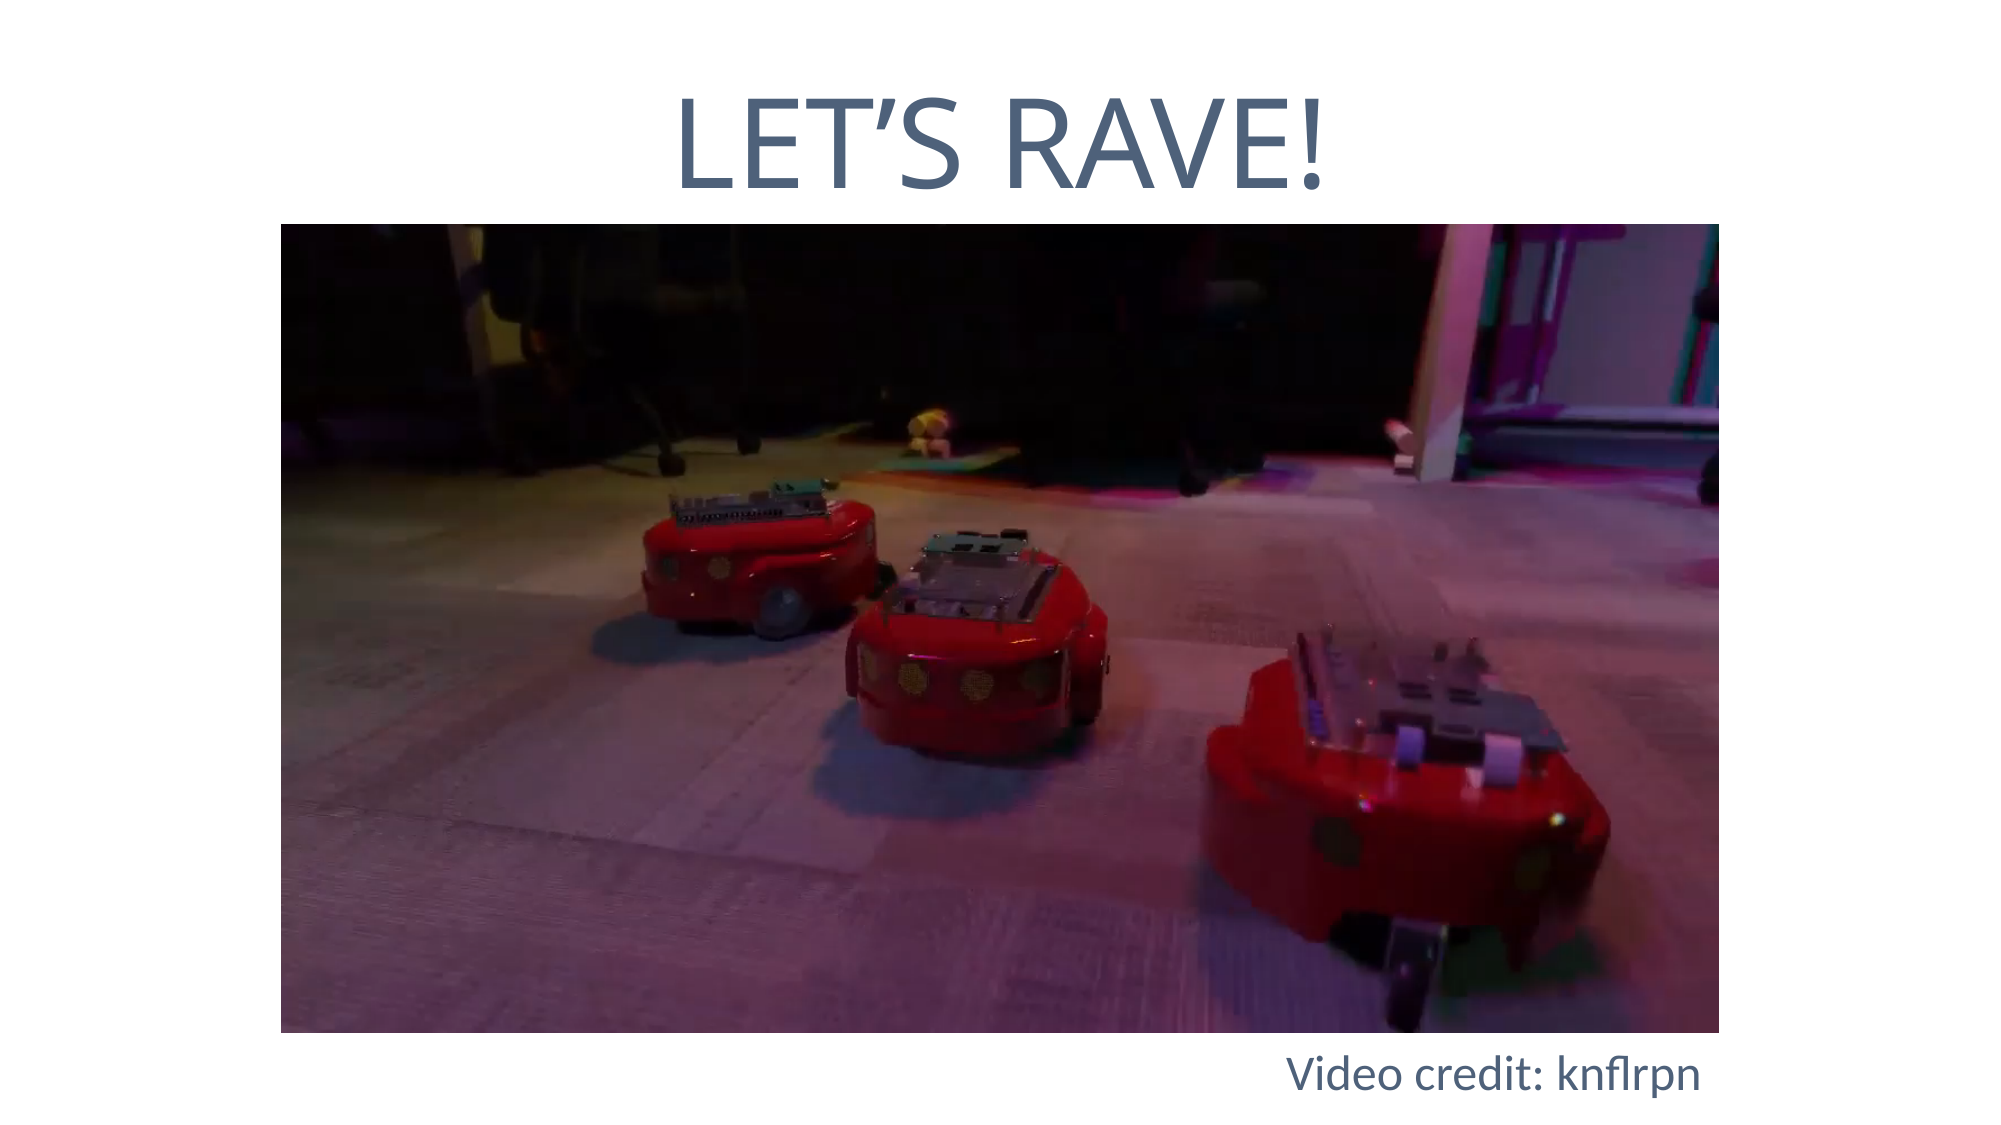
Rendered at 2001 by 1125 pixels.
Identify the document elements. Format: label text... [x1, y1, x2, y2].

title LET’S RAVE! [249, 91, 1750, 223]
text_box Video credit: knflrpn [1271, 1034, 1718, 1108]
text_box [280, 223, 1720, 1034]
